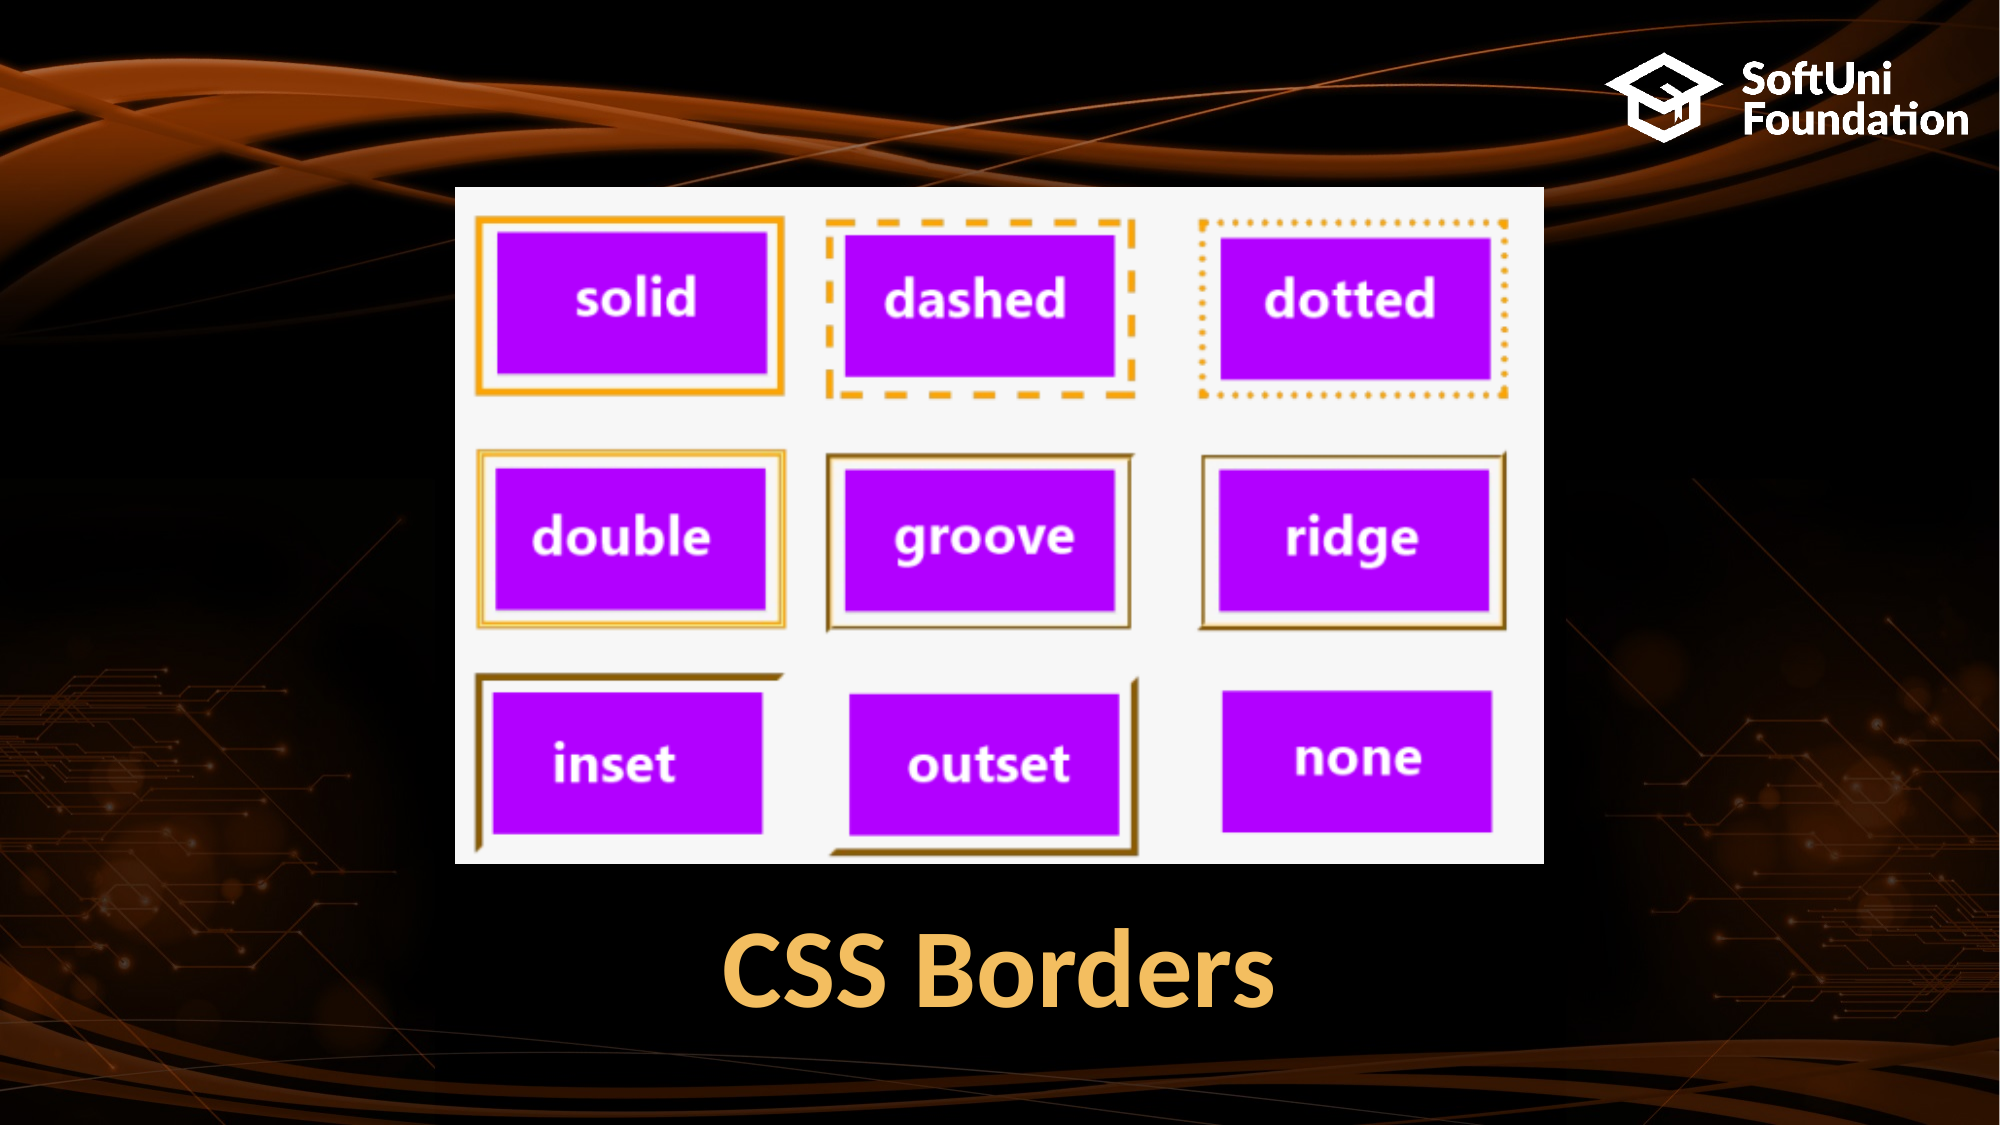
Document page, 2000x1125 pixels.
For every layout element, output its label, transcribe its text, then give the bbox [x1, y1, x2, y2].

picture [0, 0, 2000, 1125]
title CSS Borders [149, 902, 1850, 1038]
